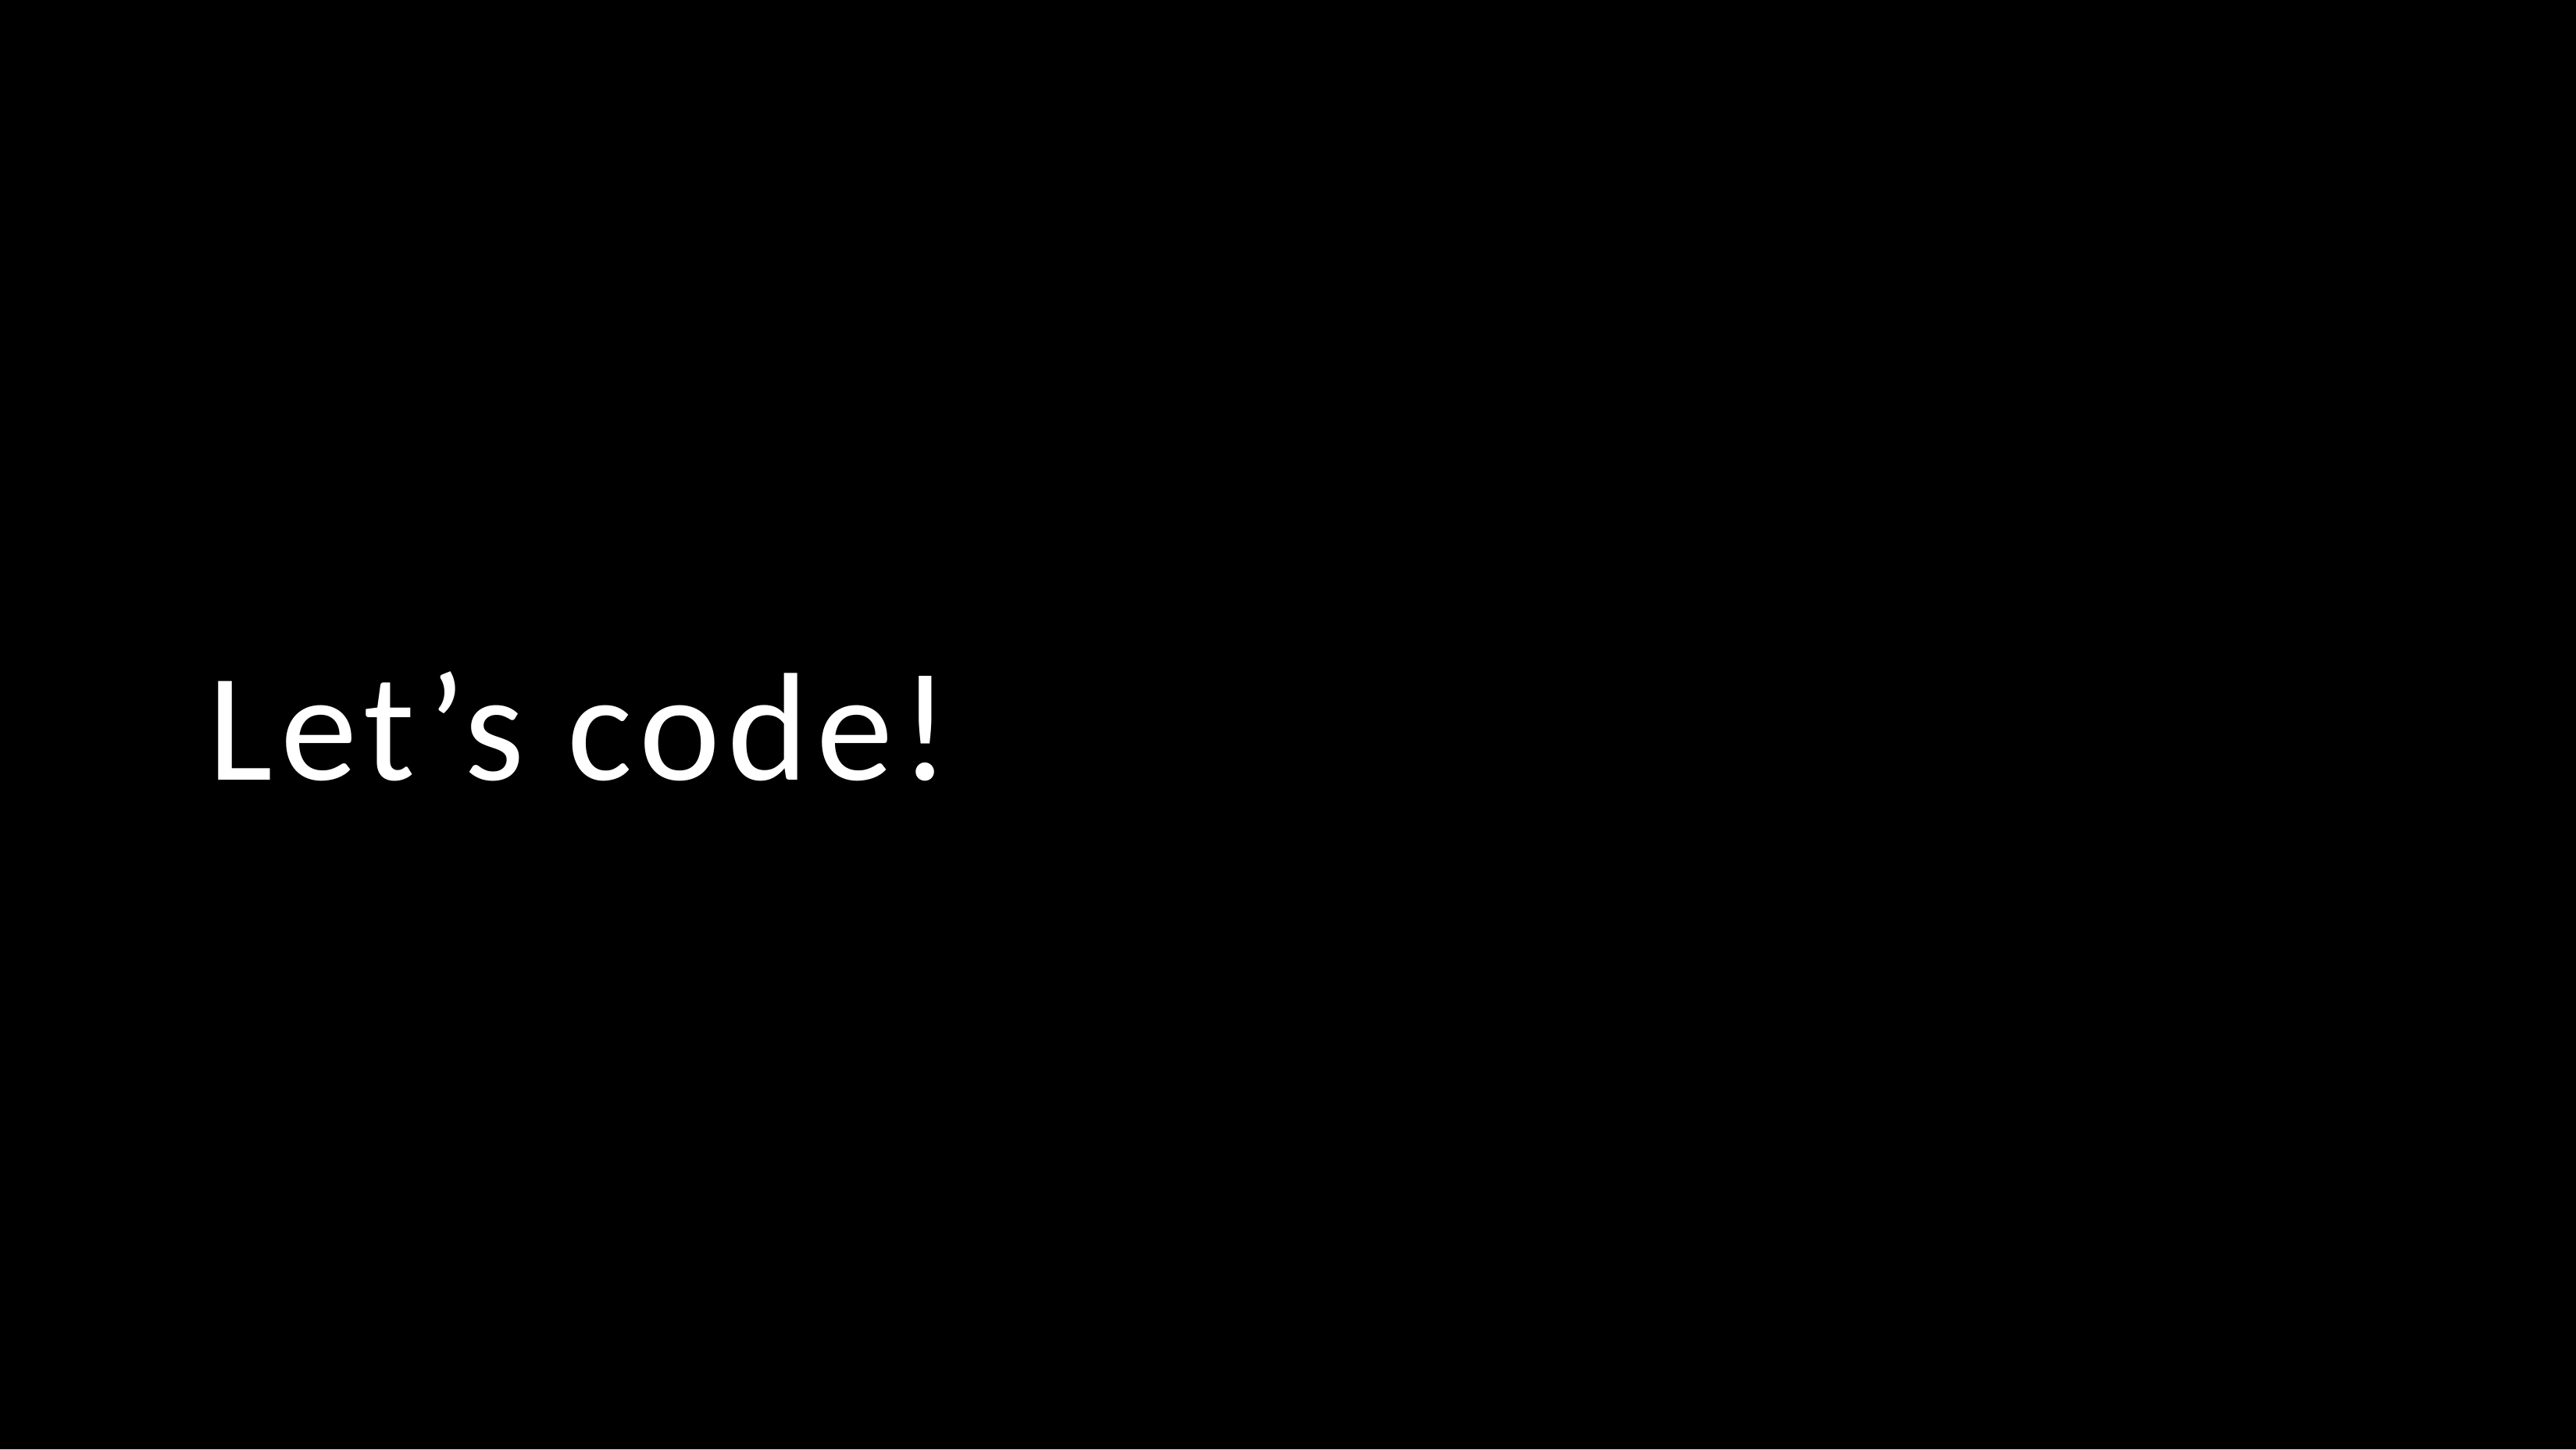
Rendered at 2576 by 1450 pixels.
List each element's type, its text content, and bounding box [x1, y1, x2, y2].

title Let’s code! [206, 623, 962, 869]
